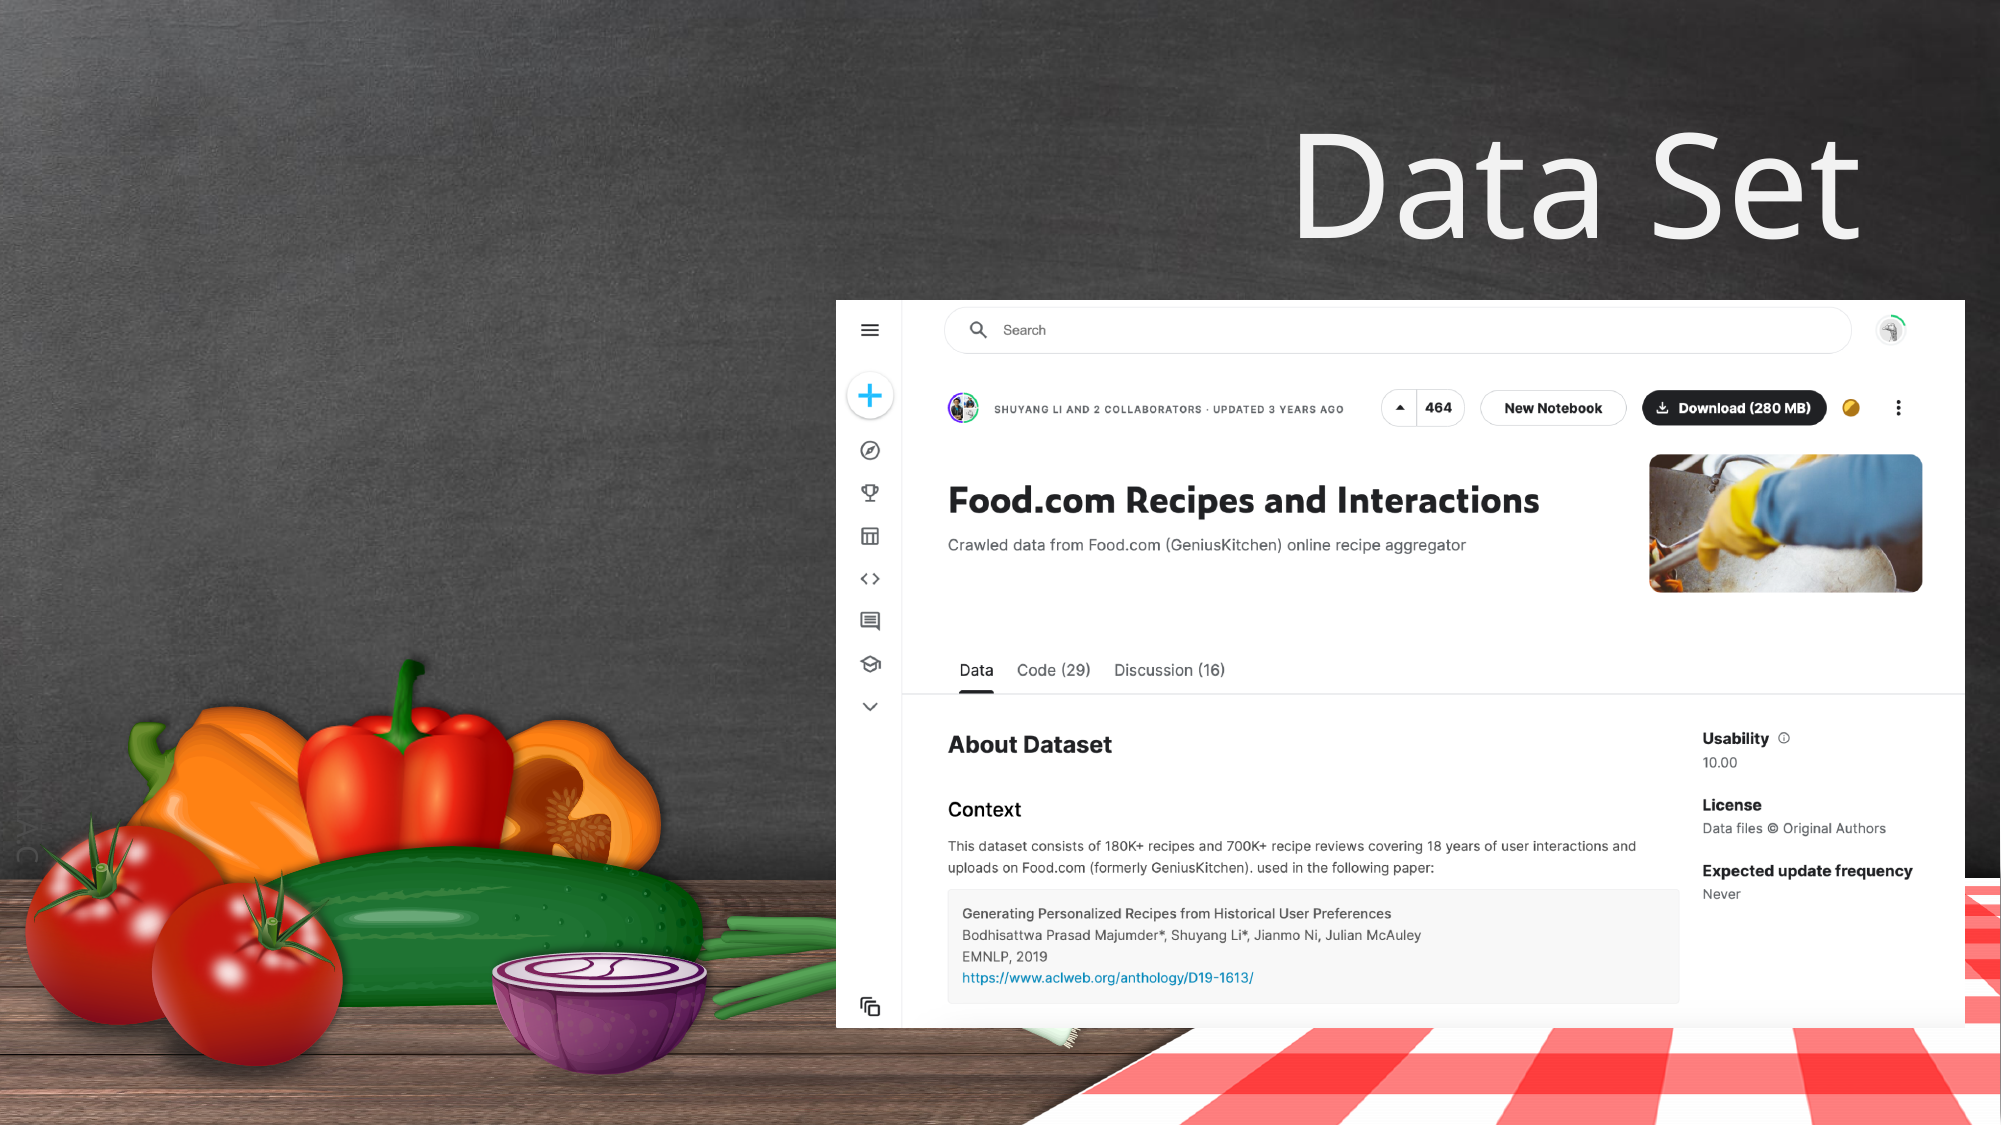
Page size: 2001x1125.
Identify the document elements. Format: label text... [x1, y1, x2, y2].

picture [0, 0, 2001, 1125]
title Data Set [1092, 72, 1883, 291]
